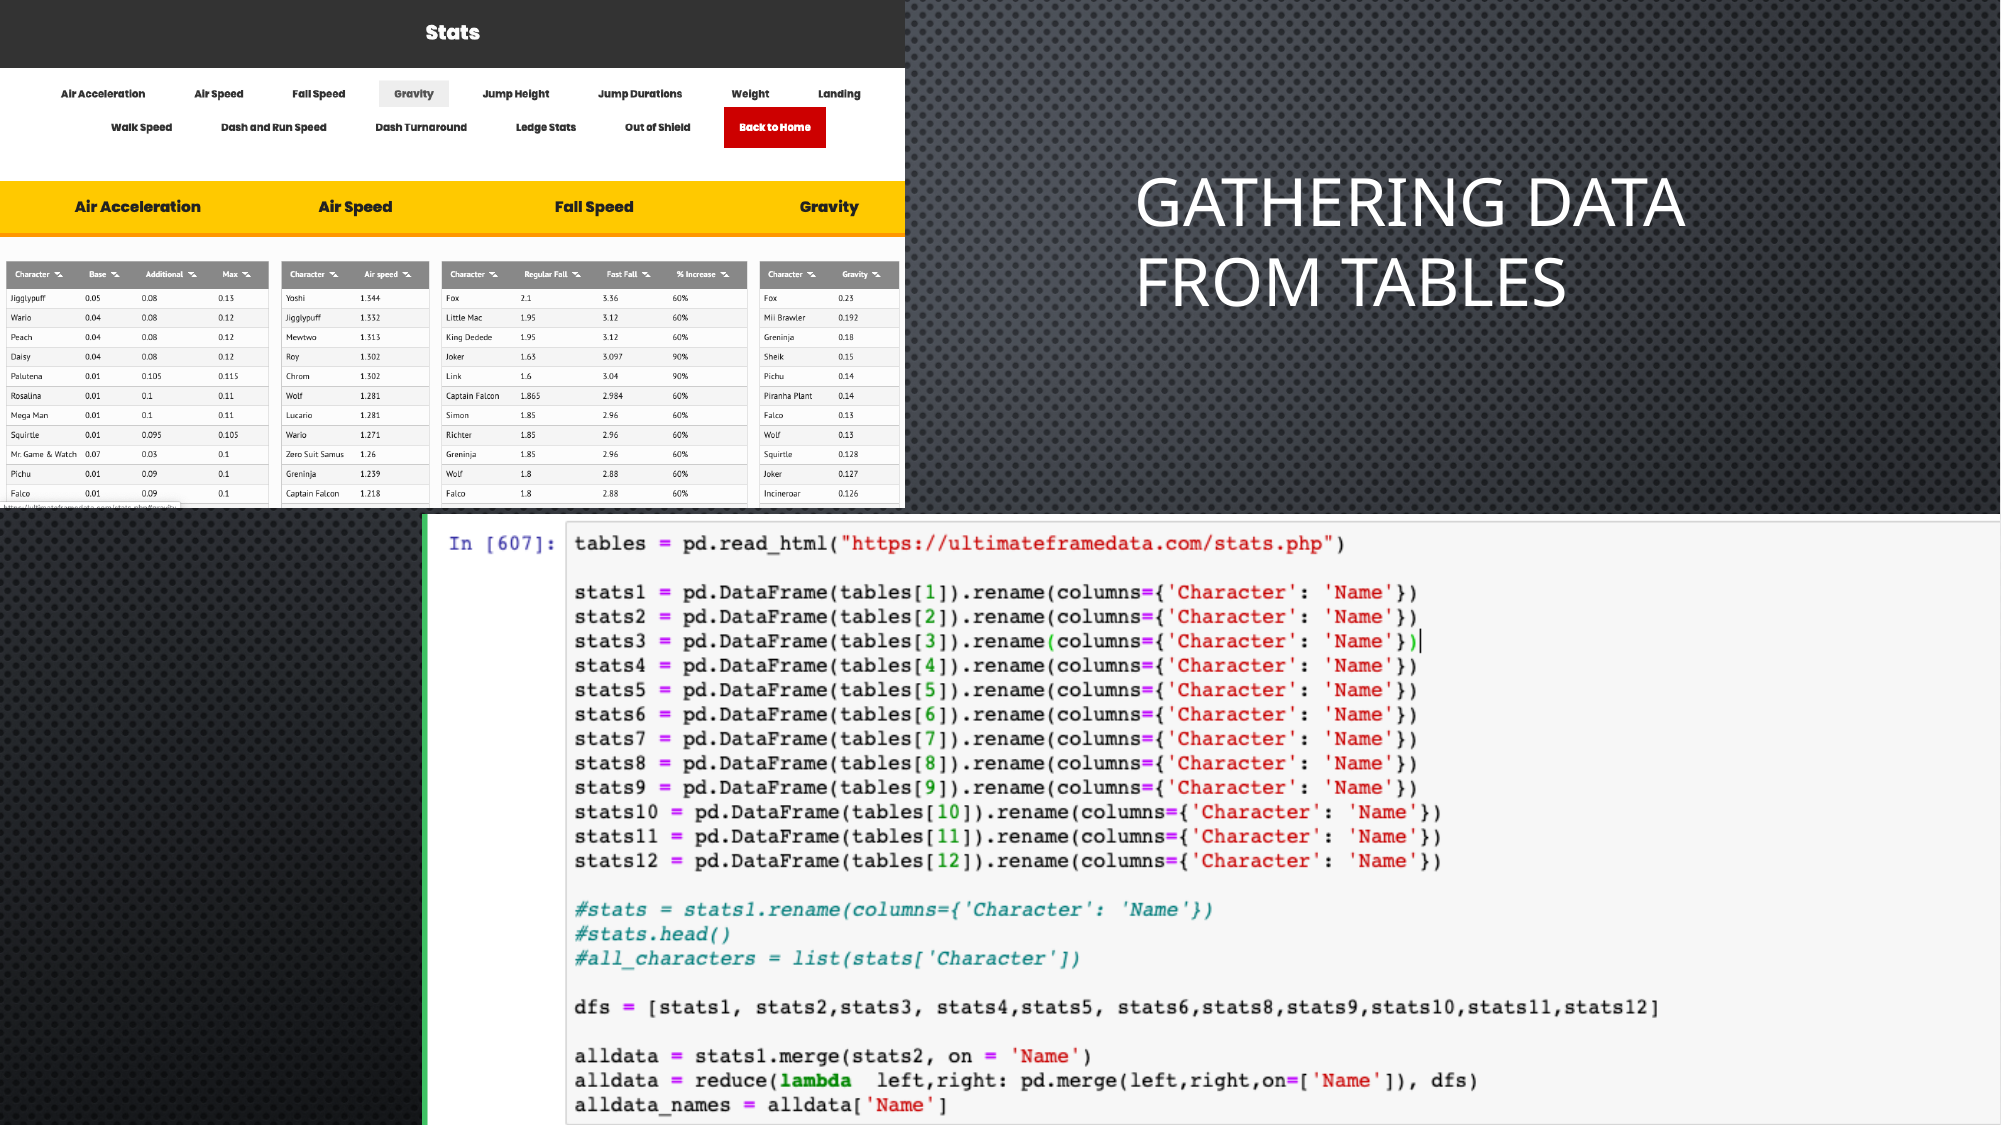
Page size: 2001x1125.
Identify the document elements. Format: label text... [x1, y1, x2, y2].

picture [422, 514, 2000, 1125]
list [0, 0, 905, 508]
title Gathering data from tables [1120, 109, 1789, 371]
